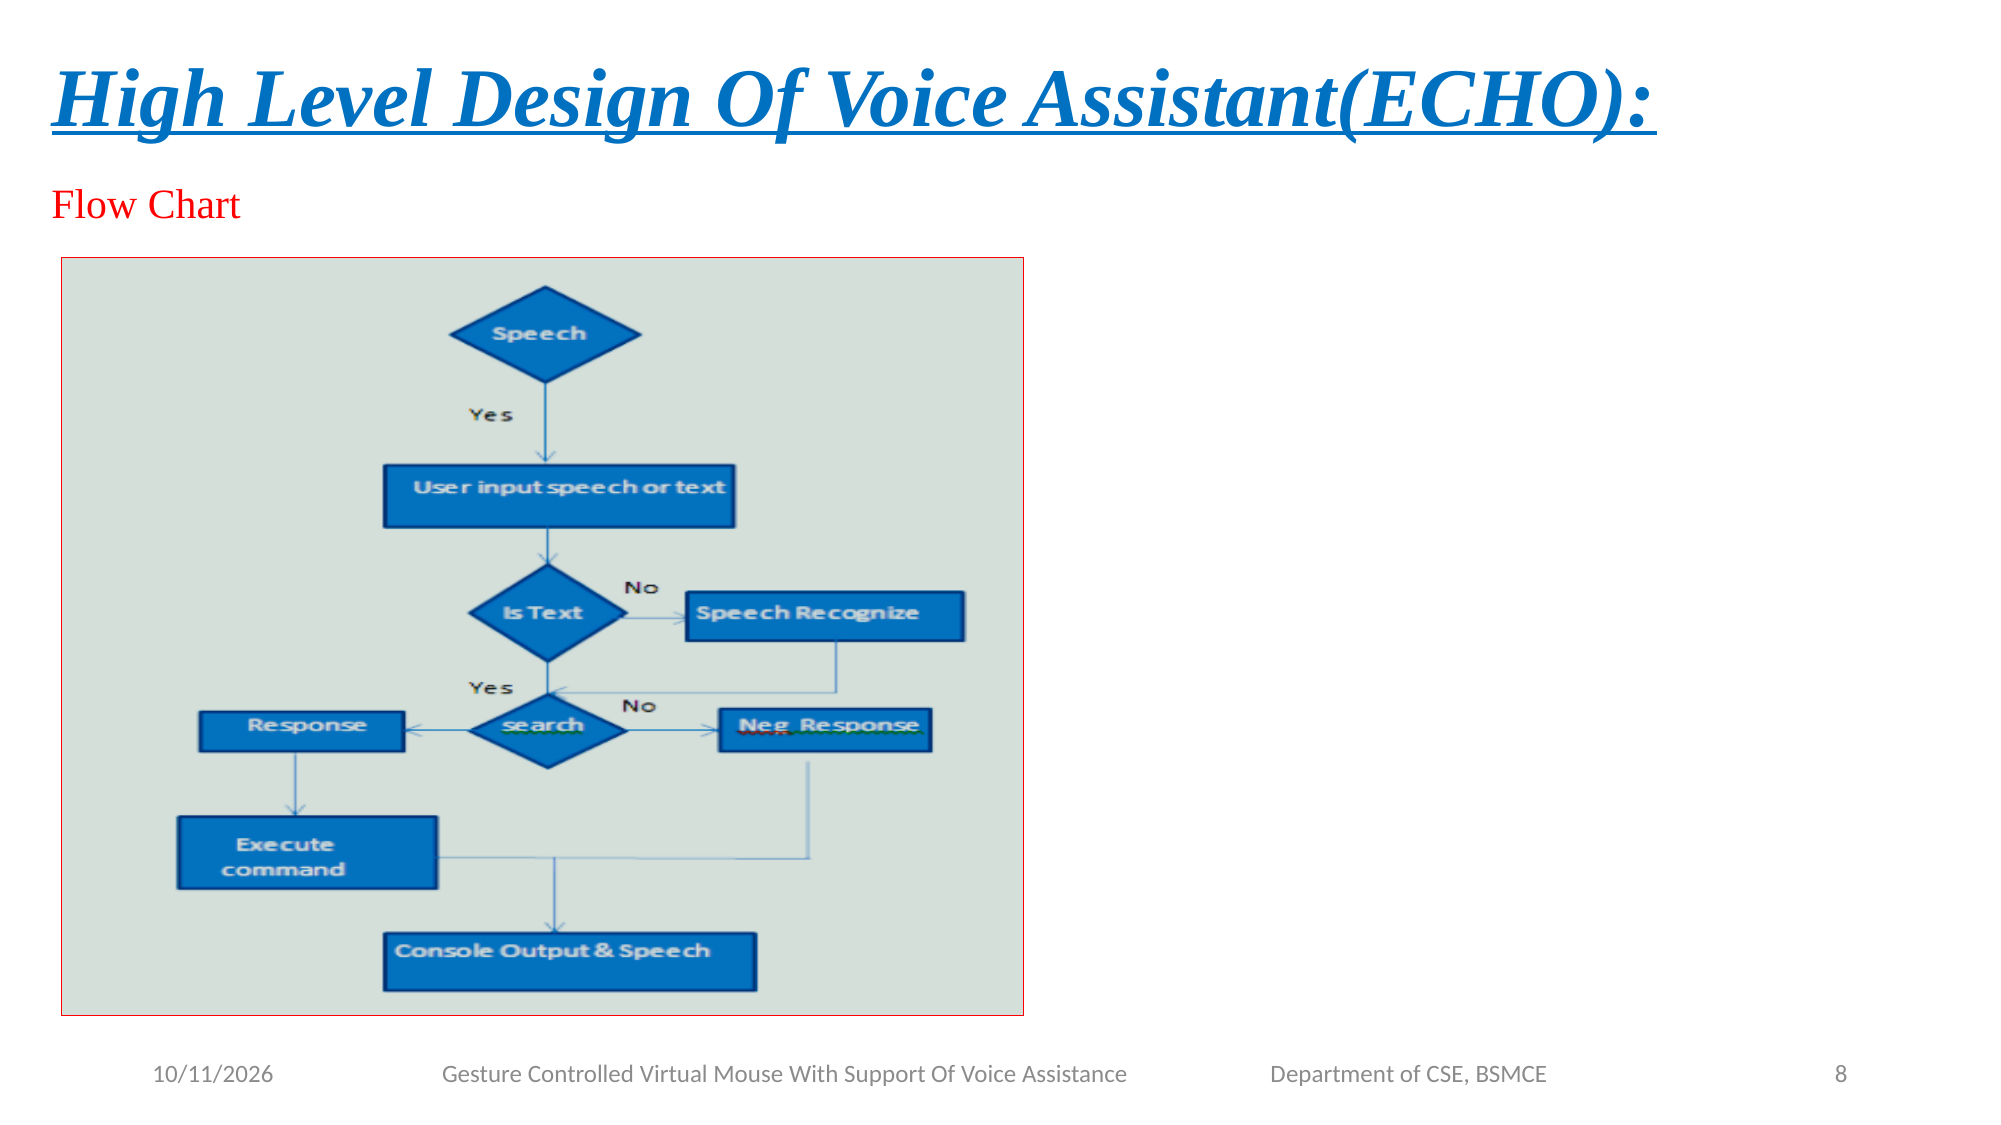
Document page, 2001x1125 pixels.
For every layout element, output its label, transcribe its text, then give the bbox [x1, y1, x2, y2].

text_box High Level Design Of Voice Assistant(ECHO): [36, 0, 1762, 208]
text_box Flow Chart [36, 208, 486, 235]
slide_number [137, 1042, 346, 1103]
slide_number 8 [1412, 1042, 1863, 1103]
picture [61, 257, 1024, 1016]
footer Gesture Controlled Virtual Mouse With Support Of Voice Assistance Department of CSE, BSMCE [346, 1042, 1412, 1103]
